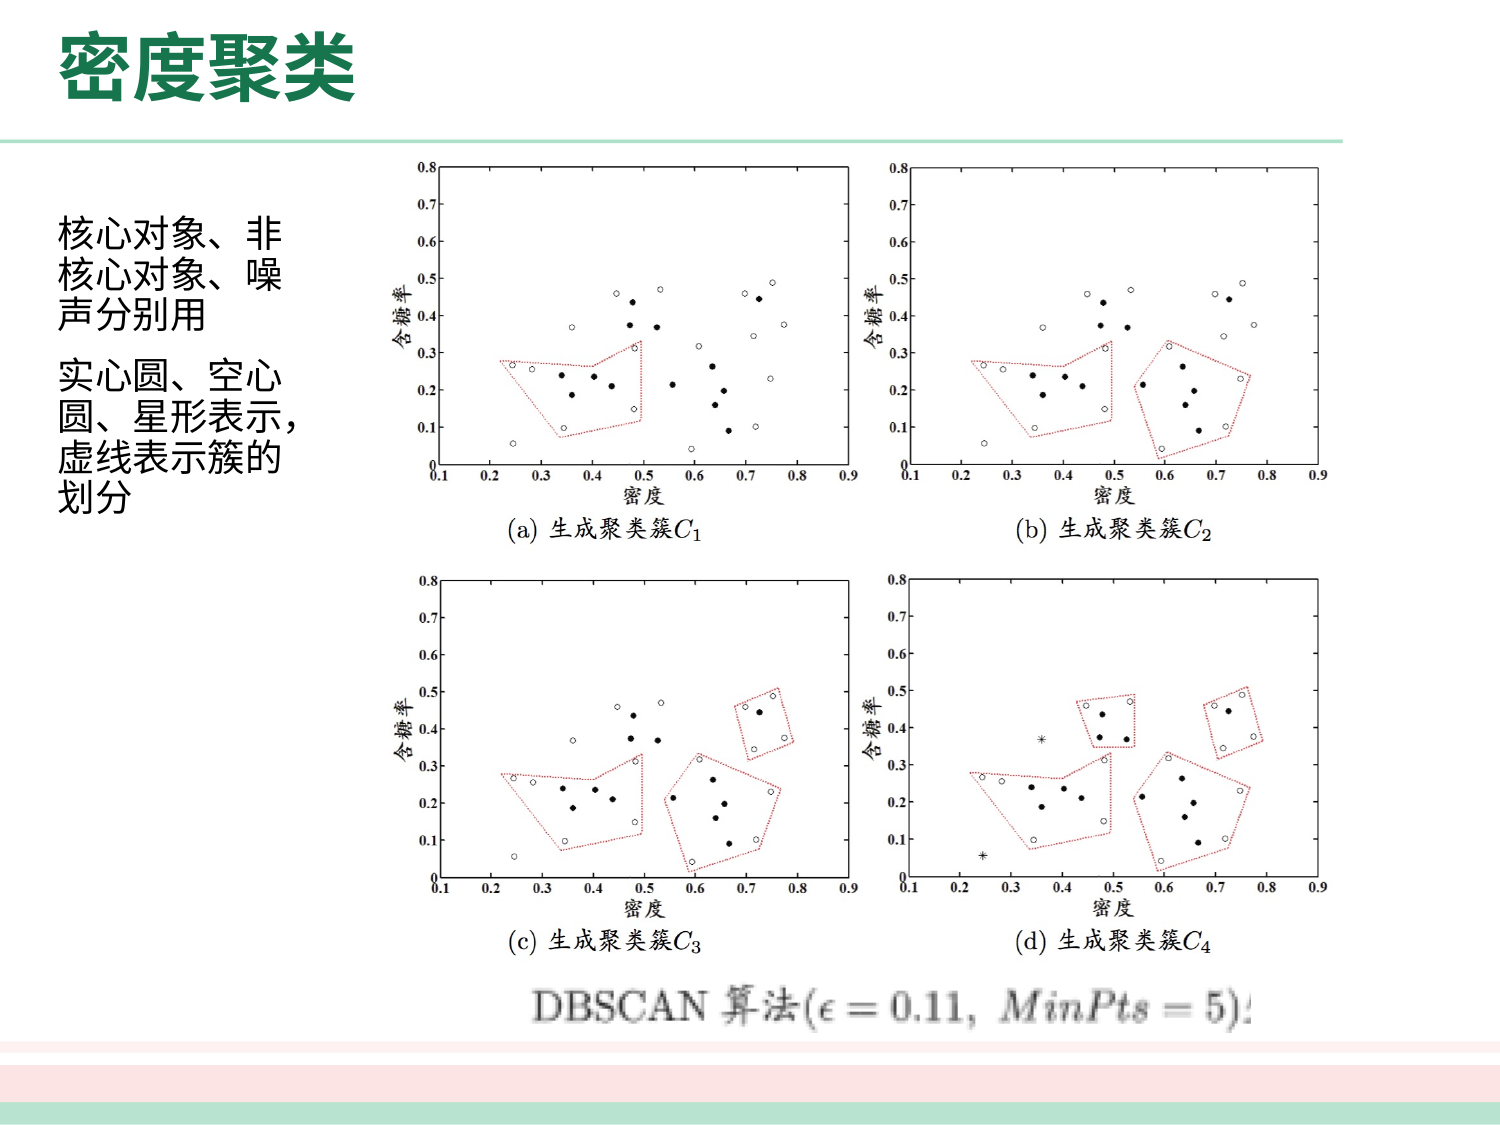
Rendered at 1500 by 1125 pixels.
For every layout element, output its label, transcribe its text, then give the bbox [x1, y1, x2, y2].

title 密度聚类 [42, 7, 1337, 135]
list 核心对象、非核心对象、噪声分别用 实心圆、空心圆、星形表示，虚线表示簇的划分 [42, 207, 302, 788]
picture [0, 0, 1500, 1125]
